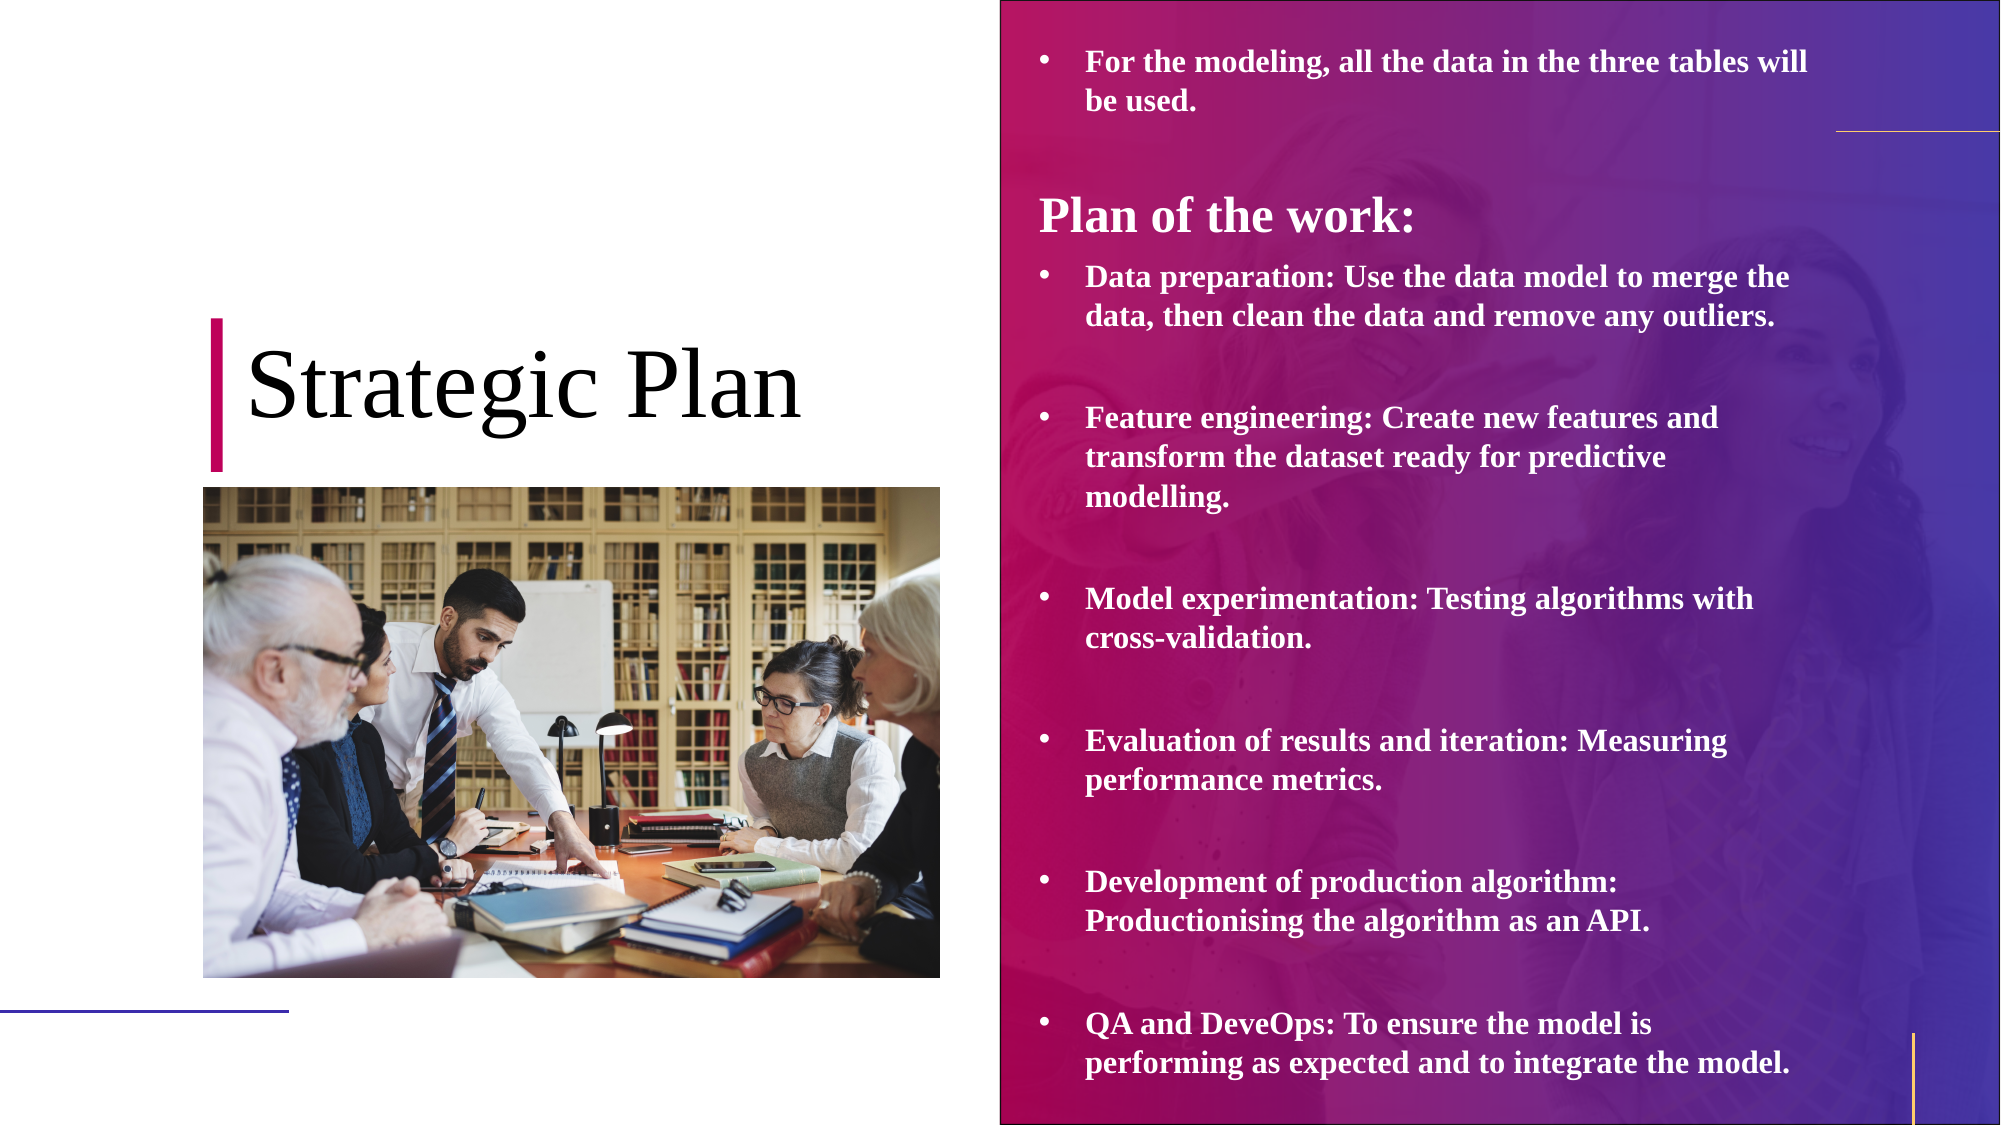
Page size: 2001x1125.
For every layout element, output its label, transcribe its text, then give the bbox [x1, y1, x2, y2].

picture [0, 0, 999, 1125]
text_box Strategic Plan [230, 309, 819, 445]
list For the modeling, all the data in the three tables will be used. Plan of the work: Data preparation: Use the data model to merge the data, then clean the data and remove any outliers. Feature engineering: Create new features and transform the dataset ready for predictive modelling. Model experimentation: Testing algorithms with cross-validation. Evaluation of results and iteration: Measuring performance metrics. Development of production algorithm: Productionising the algorithm as an API. QA and DeveOps: To ensure the model is performing as expected and to integrate the model. [1024, 32, 1828, 1098]
